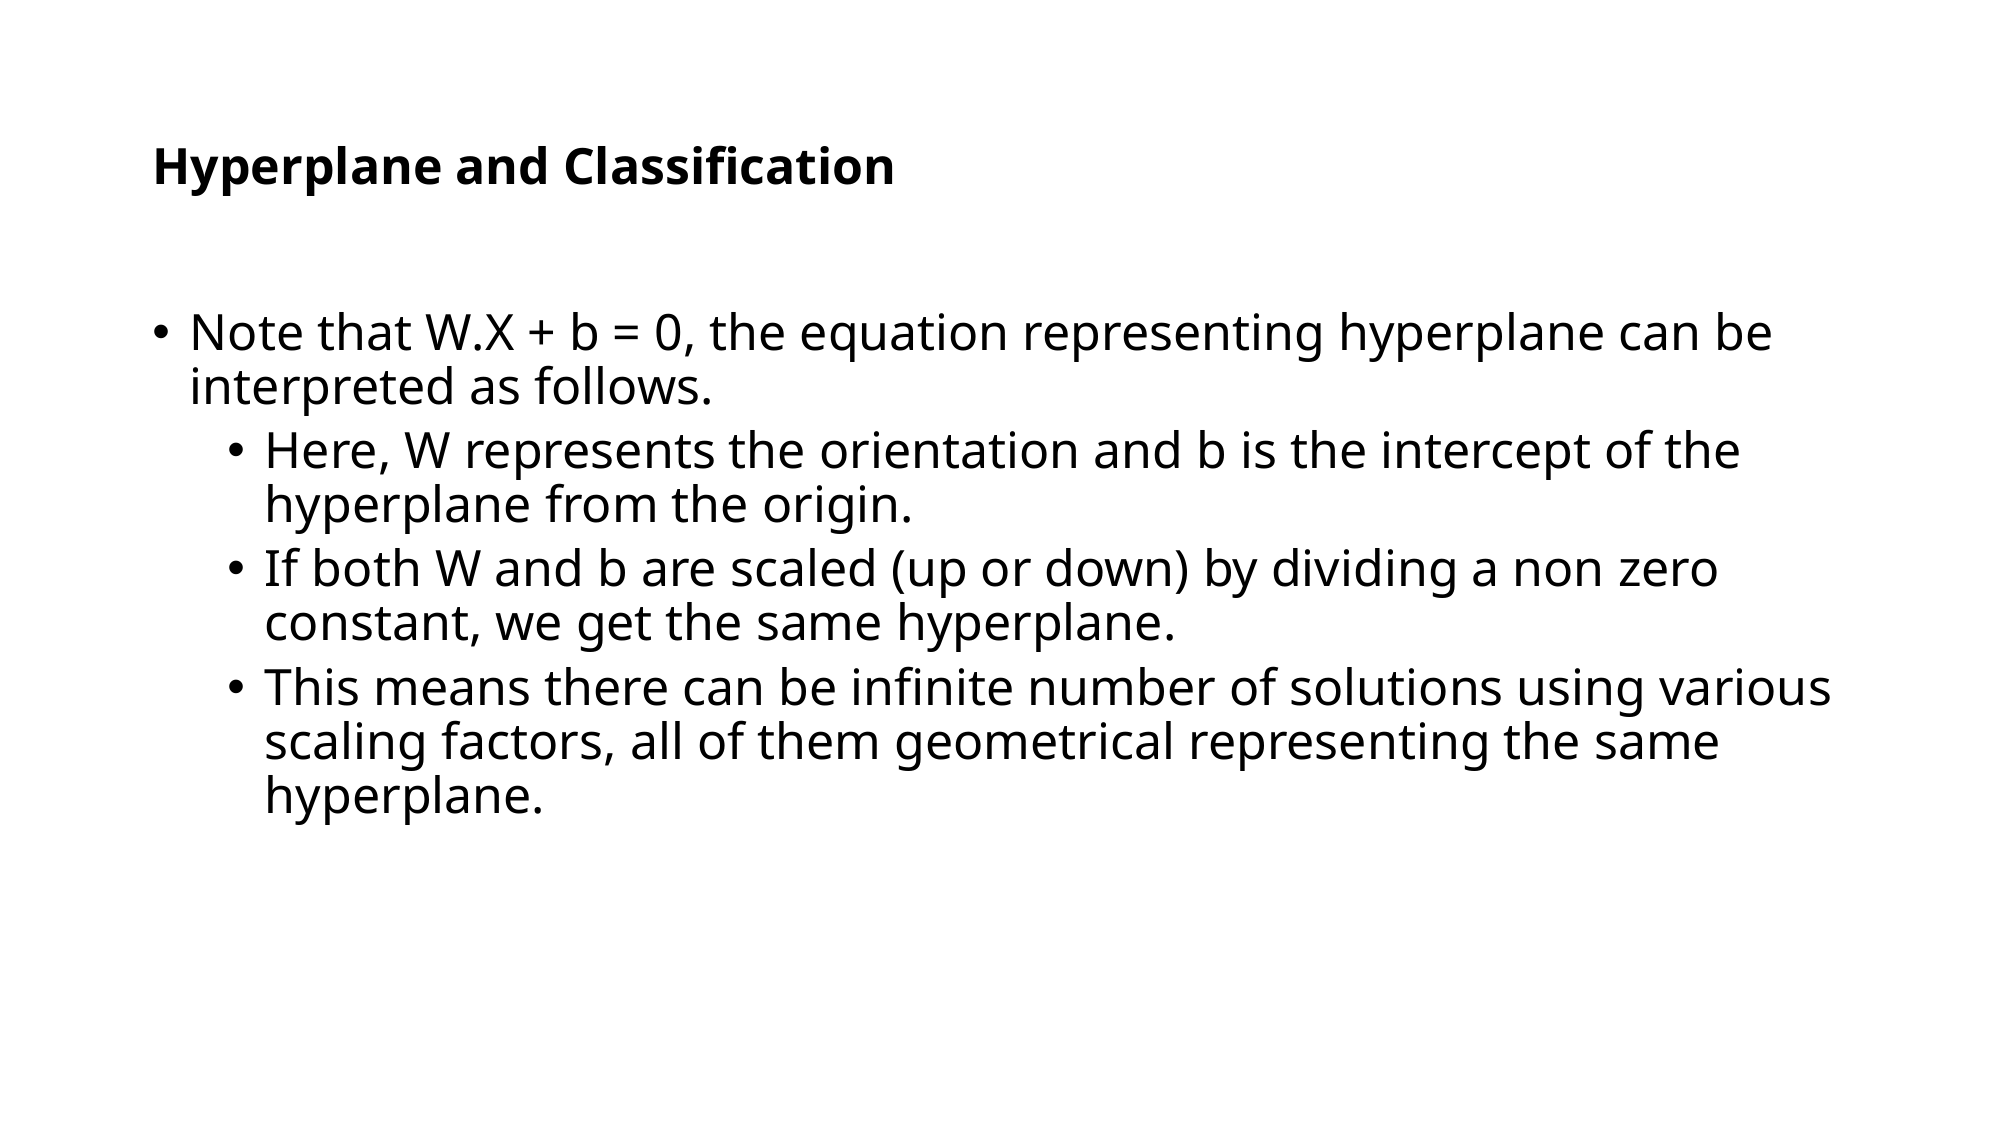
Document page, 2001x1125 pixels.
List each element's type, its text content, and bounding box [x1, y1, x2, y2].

list Note that W.X + b = 0, the equation representing hyperplane can be interpreted as follows. Here, W represents the orientation and b is the intercept of the hyperplane from the origin. If both W and b are scaled (up or down) by dividing a non zero constant, we get the same hyperplane. This means there can be infinite number of solutions using various scaling factors, all of them geometrical representing the same hyperplane. [137, 299, 1863, 1014]
title Hyperplane and Classification [137, 59, 1863, 278]
